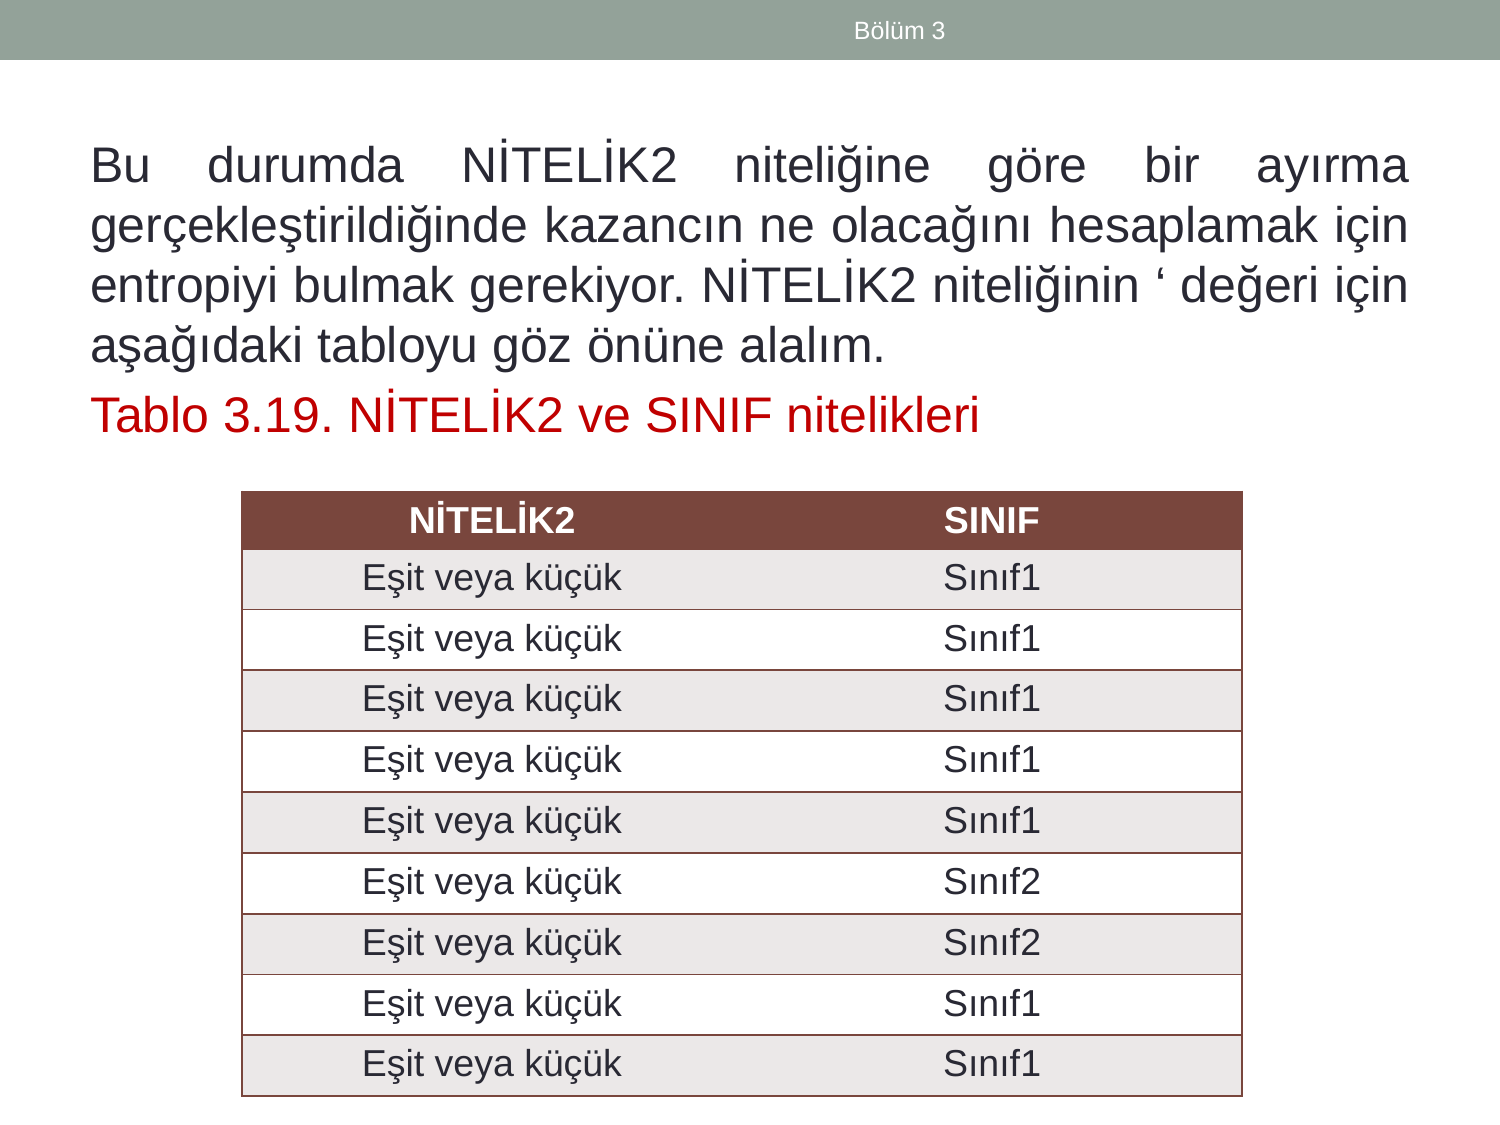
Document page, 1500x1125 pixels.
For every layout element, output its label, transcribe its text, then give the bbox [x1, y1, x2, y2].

table_header SINIF [742, 493, 1241, 548]
table_cell Sınıf1 [742, 550, 1241, 609]
table_cell Sınıf1 [742, 671, 1241, 730]
table_cell Eşit veya küçük [243, 550, 742, 609]
table_cell Eşit veya küçük [243, 915, 742, 974]
table_cell Sınıf1 [742, 793, 1241, 852]
table_cell Eşit veya küçük [243, 732, 742, 791]
table_cell Eşit veya küçük [243, 975, 742, 1034]
table_cell Eşit veya küçük [243, 793, 742, 852]
footer Bölüm 3 [562, 3, 1238, 57]
table_cell Sınıf2 [742, 915, 1241, 974]
table_cell Sınıf1 [742, 975, 1241, 1034]
table_cell Sınıf1 [742, 610, 1241, 669]
table_cell Eşit veya küçük [243, 610, 742, 669]
table_cell Eşit veya küçük [243, 1036, 742, 1095]
table_cell Sınıf1 [742, 1036, 1241, 1095]
table_header NİTELİK2 [243, 493, 742, 548]
table_cell Eşit veya küçük [243, 671, 742, 730]
table_cell Sınıf1 [742, 732, 1241, 791]
table_cell Sınıf2 [742, 854, 1241, 913]
table_cell Eşit veya küçük [243, 854, 742, 913]
